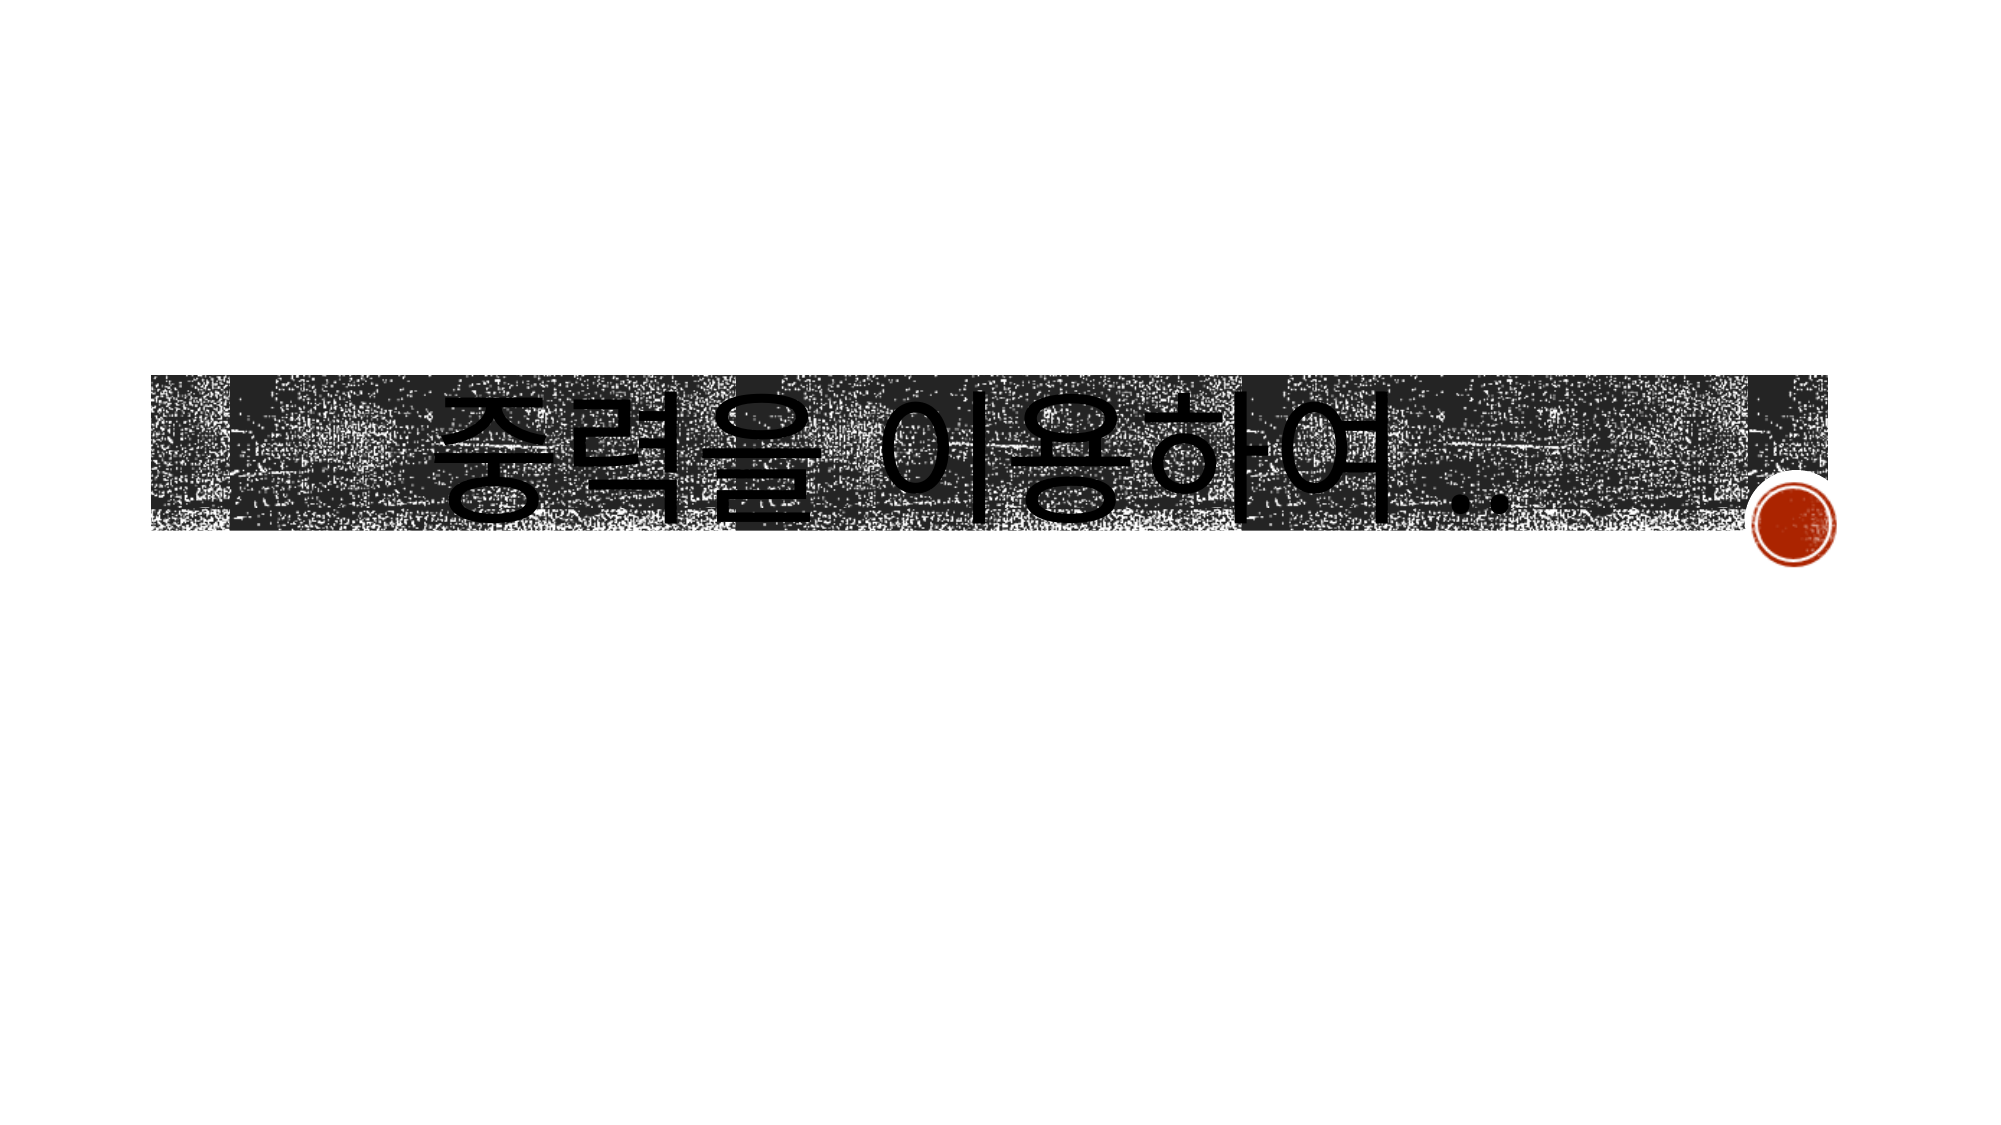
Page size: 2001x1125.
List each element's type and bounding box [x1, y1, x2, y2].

text_box [72, 170, 1912, 890]
